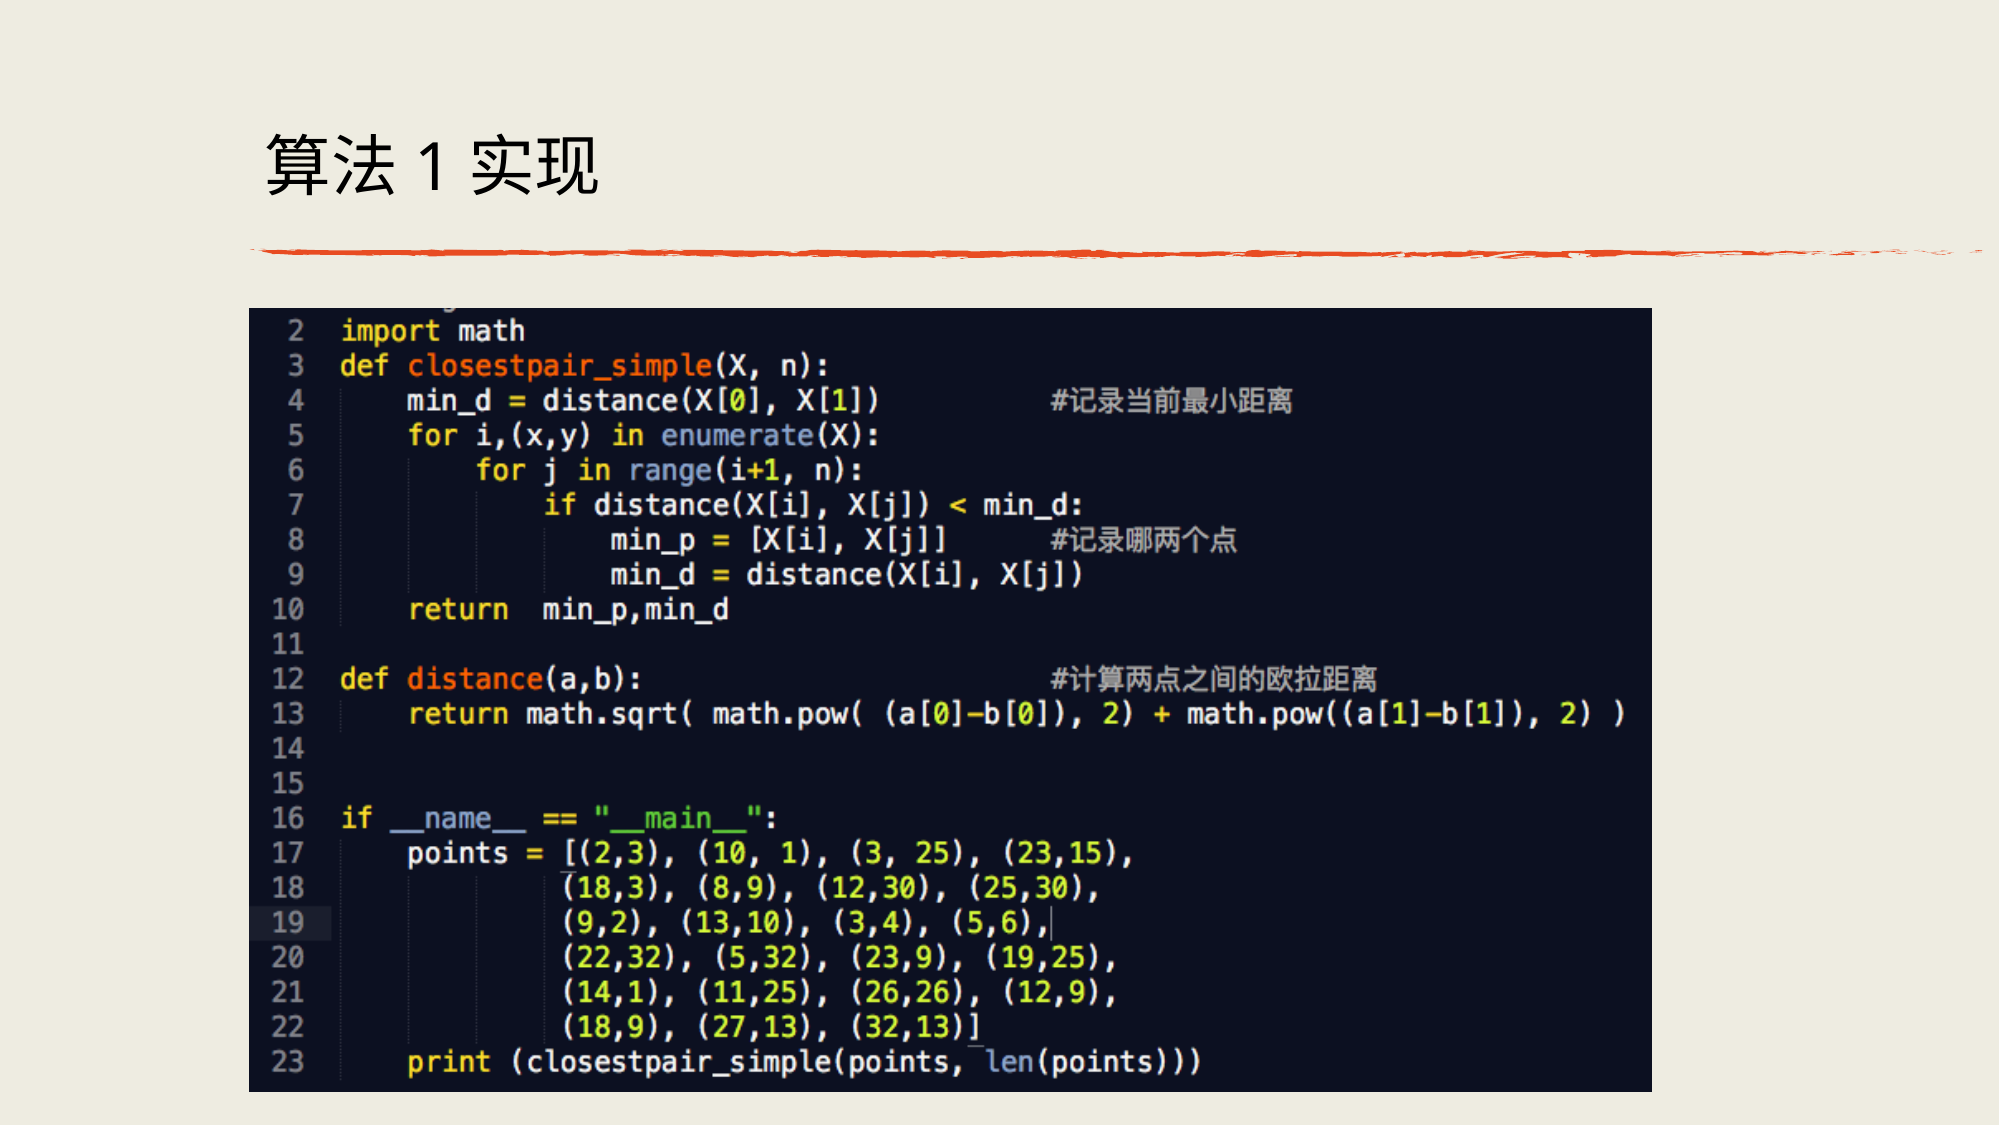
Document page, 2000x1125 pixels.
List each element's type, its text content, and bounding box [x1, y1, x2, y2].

title 算法1实现 [249, 45, 1750, 213]
picture [249, 308, 1652, 1092]
